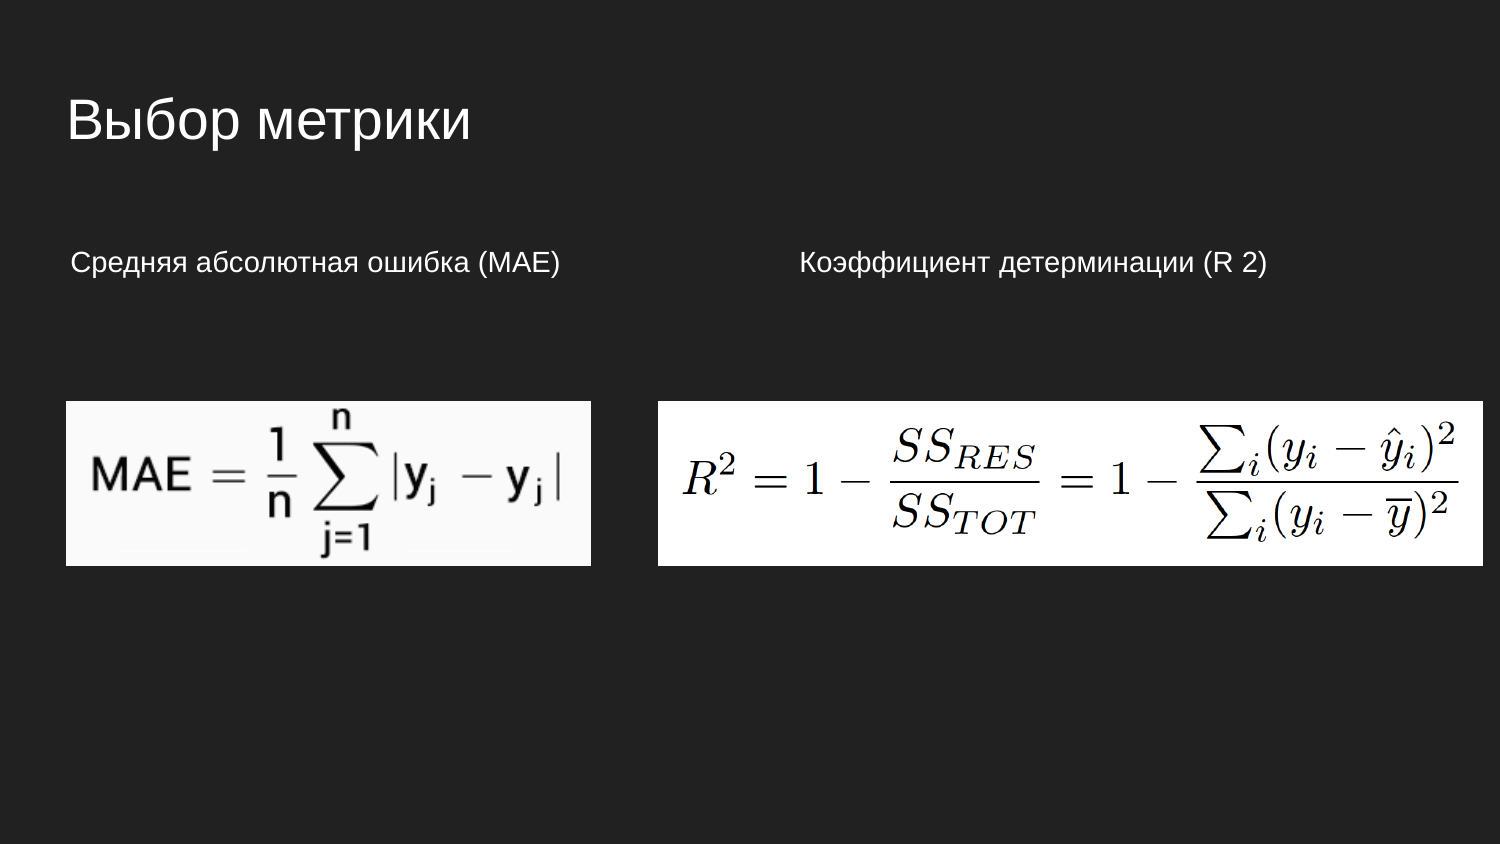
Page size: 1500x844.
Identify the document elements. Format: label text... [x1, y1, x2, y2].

picture [658, 401, 1483, 566]
list Средняя абсолютная ошибка (MAE) Коэффициент детерминации (R 2) [38, 231, 1437, 311]
title Выбор метрики [51, 72, 1449, 167]
picture [66, 401, 591, 566]
